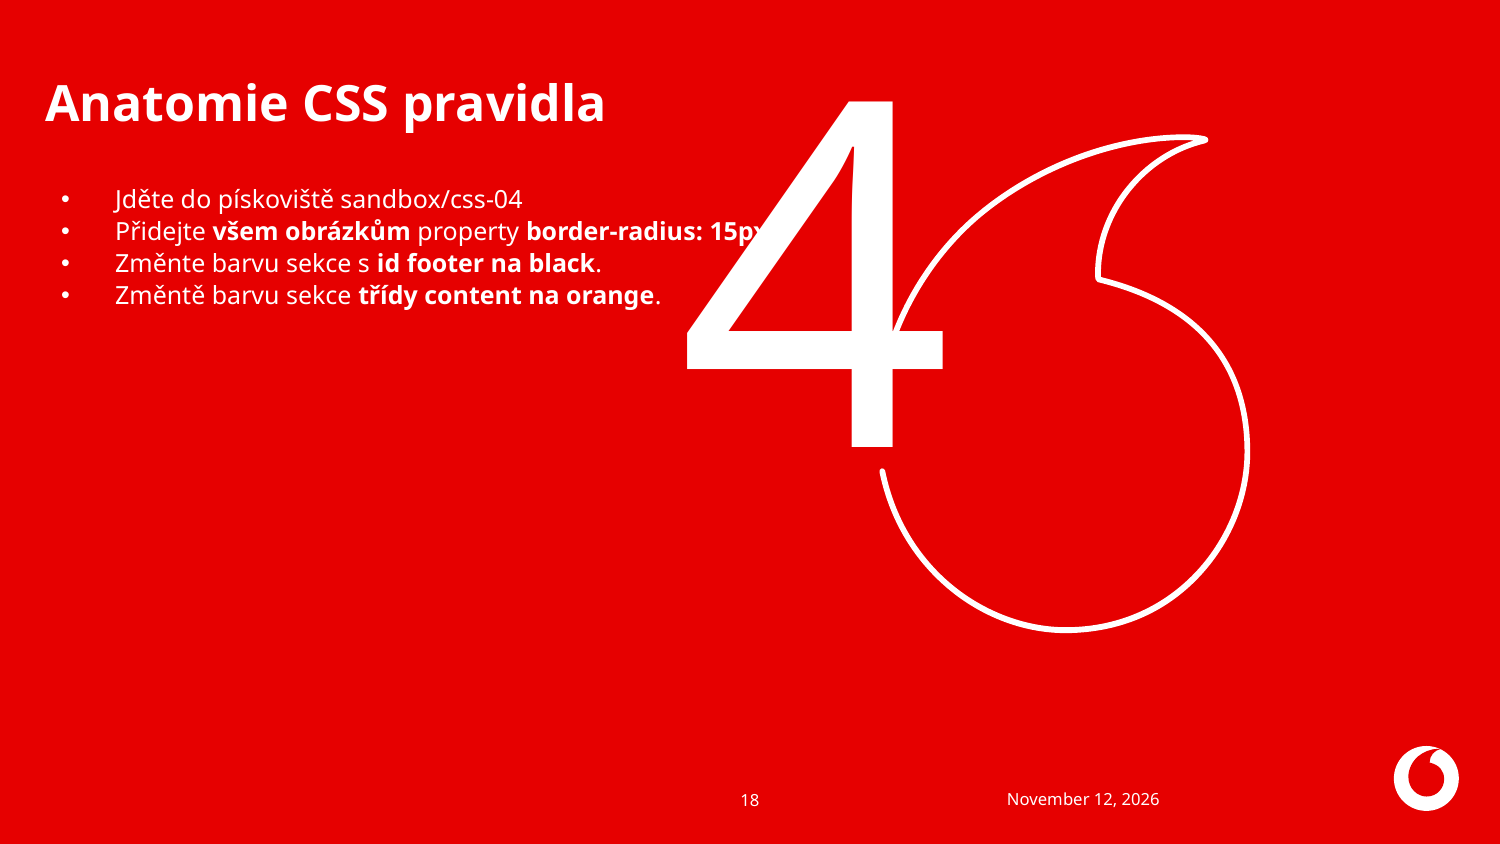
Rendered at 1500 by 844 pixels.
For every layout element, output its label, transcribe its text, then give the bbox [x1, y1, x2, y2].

slide_number 18 [716, 773, 784, 813]
title Anatomie CSS pravidla [45, 36, 663, 172]
text_box Jděte do pískoviště sandbox/css-04 Přidejte všem obrázkům property border-radius: 15px; Změnte barvu sekce s id footer na black. Změntě barvu sekce třídy content na orange. [31, 172, 784, 415]
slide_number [1006, 772, 1357, 813]
list 4 [563, 32, 1067, 640]
